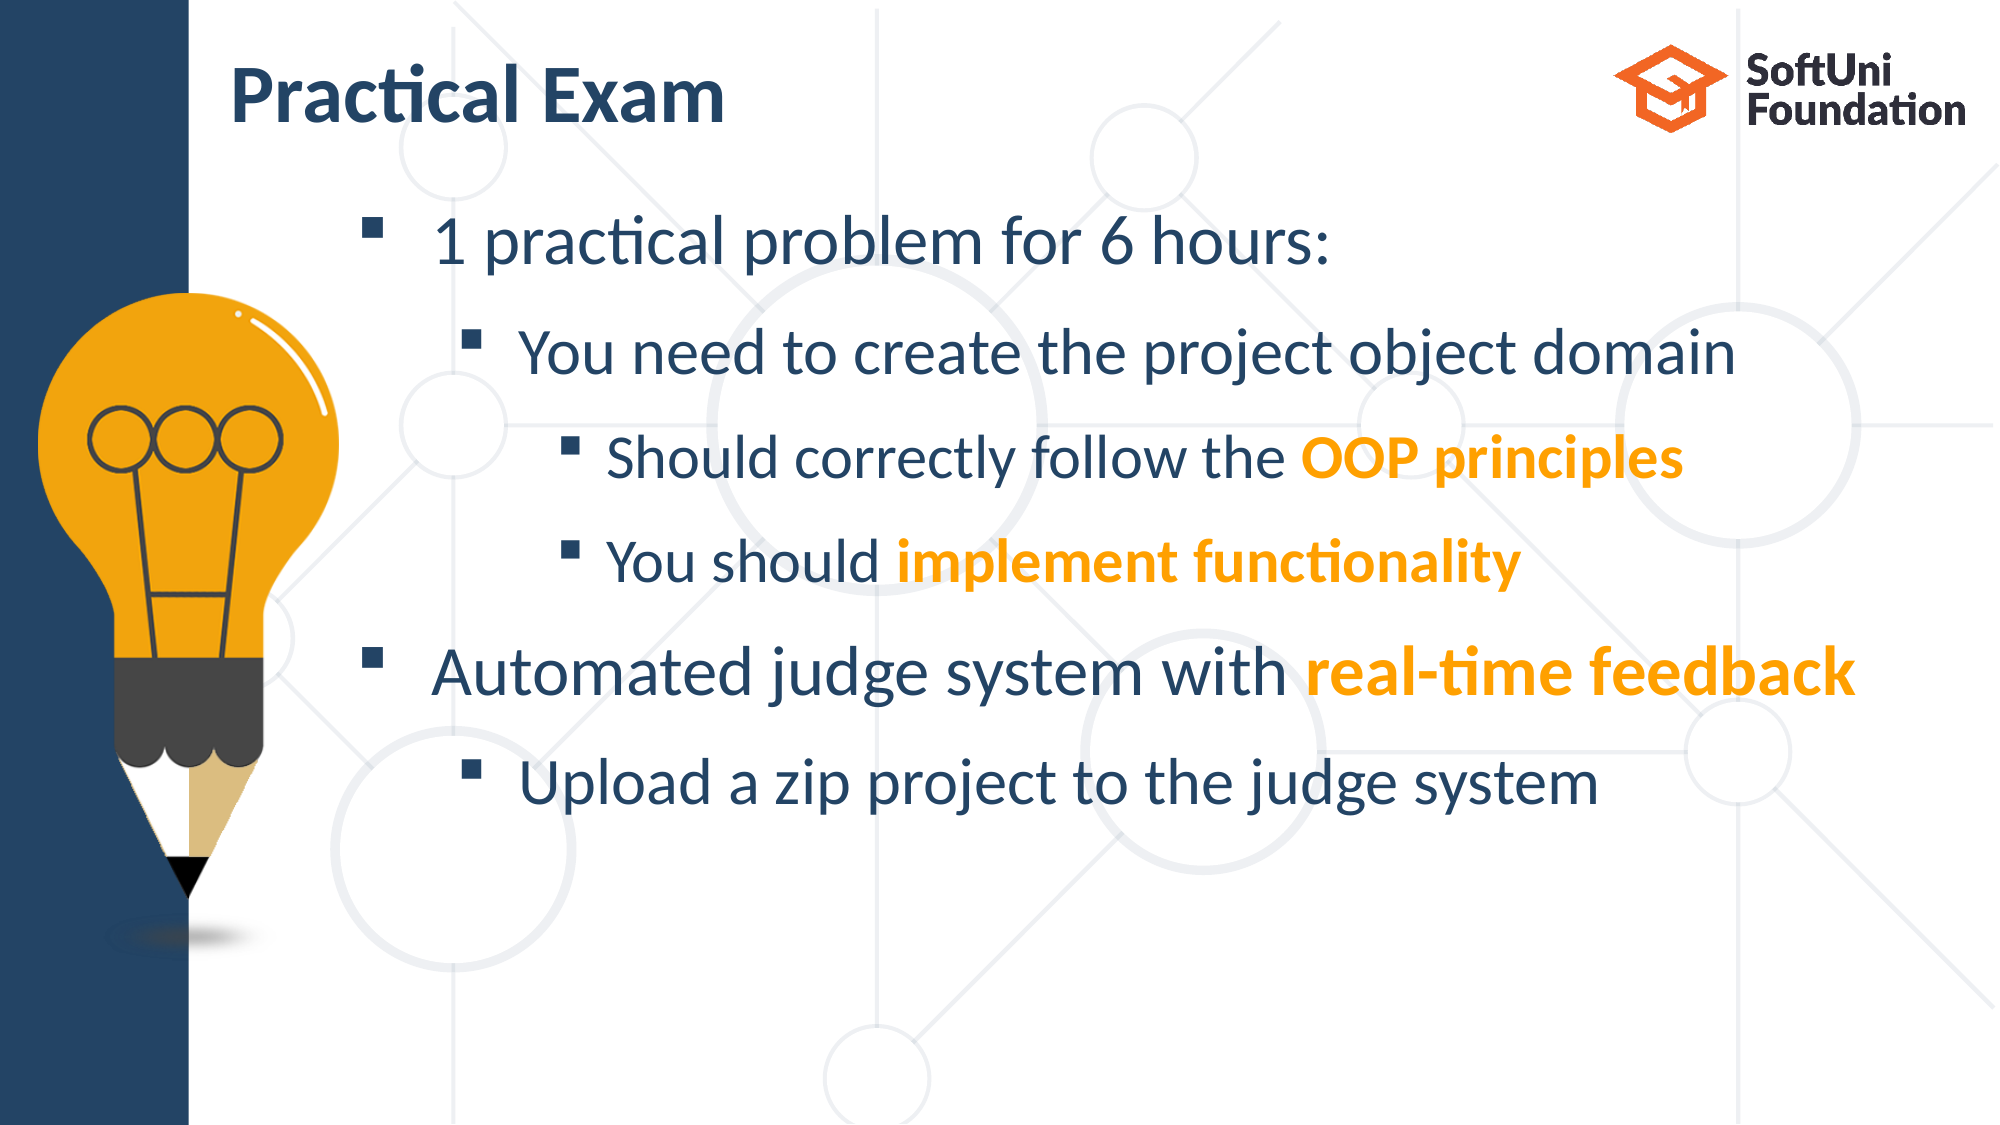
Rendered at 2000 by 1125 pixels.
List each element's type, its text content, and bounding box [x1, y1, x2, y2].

title Practical Exam [212, 16, 1591, 162]
list 1 practical problem for 6 hours: You need to create the project object domain Should correctly follow the OOP principles You should implement functionality Automated judge system with real-time feedback Upload a zip project to the judge system [338, 183, 1968, 1050]
picture [38, 293, 338, 961]
picture [1613, 44, 1965, 133]
